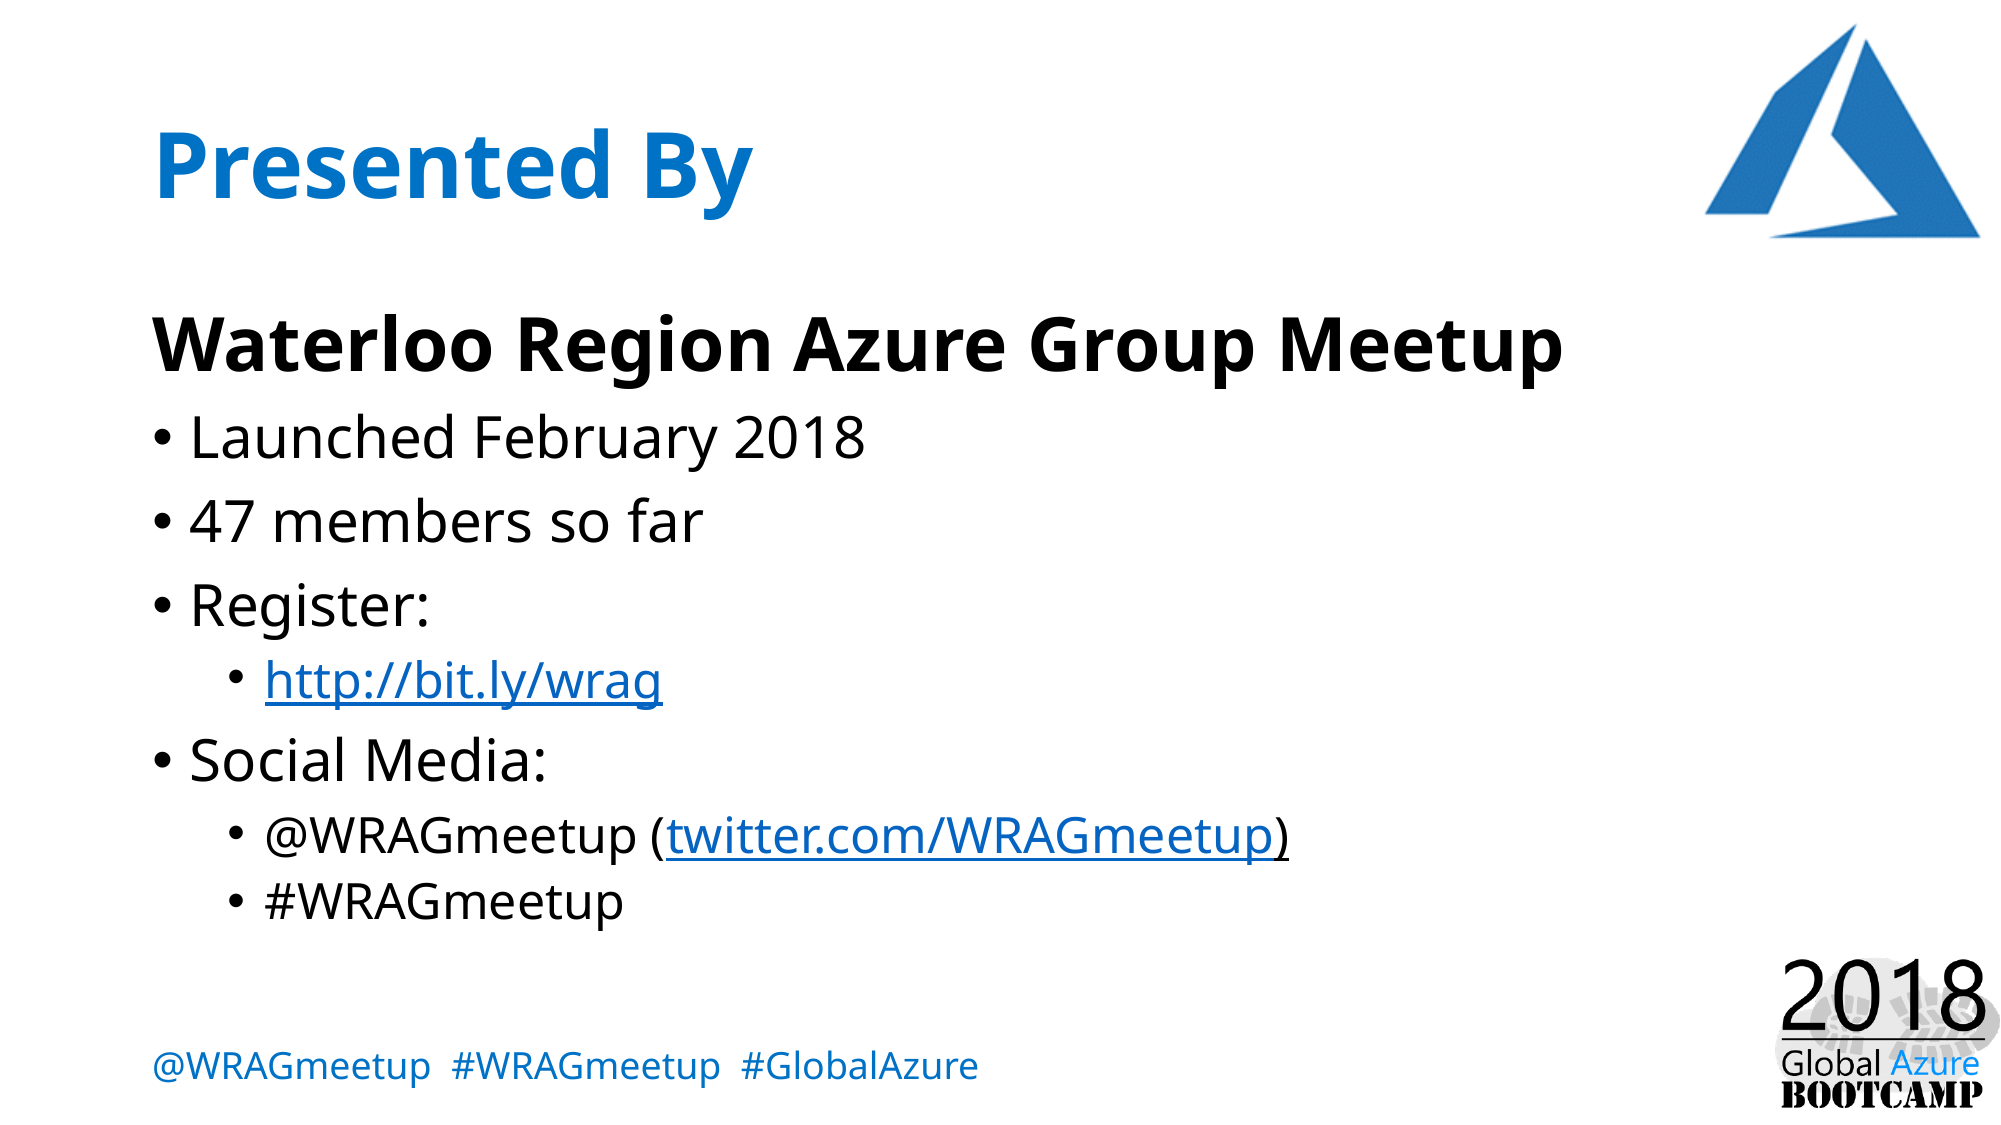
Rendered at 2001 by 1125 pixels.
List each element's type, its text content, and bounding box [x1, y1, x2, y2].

list Waterloo Region Azure Group Meetup Launched February 2018 47 members so far Register: http://bit.ly/wrag Social Media: @WRAGmeetup (twitter.com/WRAGmeetup) #WRAGmeetup [137, 299, 1863, 1014]
picture [1774, 924, 2000, 1125]
title Presented By [137, 59, 1863, 278]
text_box @WRAGmeetup #WRAGmeetup #GlobalAzure [137, 1034, 1188, 1095]
picture [1687, 20, 2000, 254]
